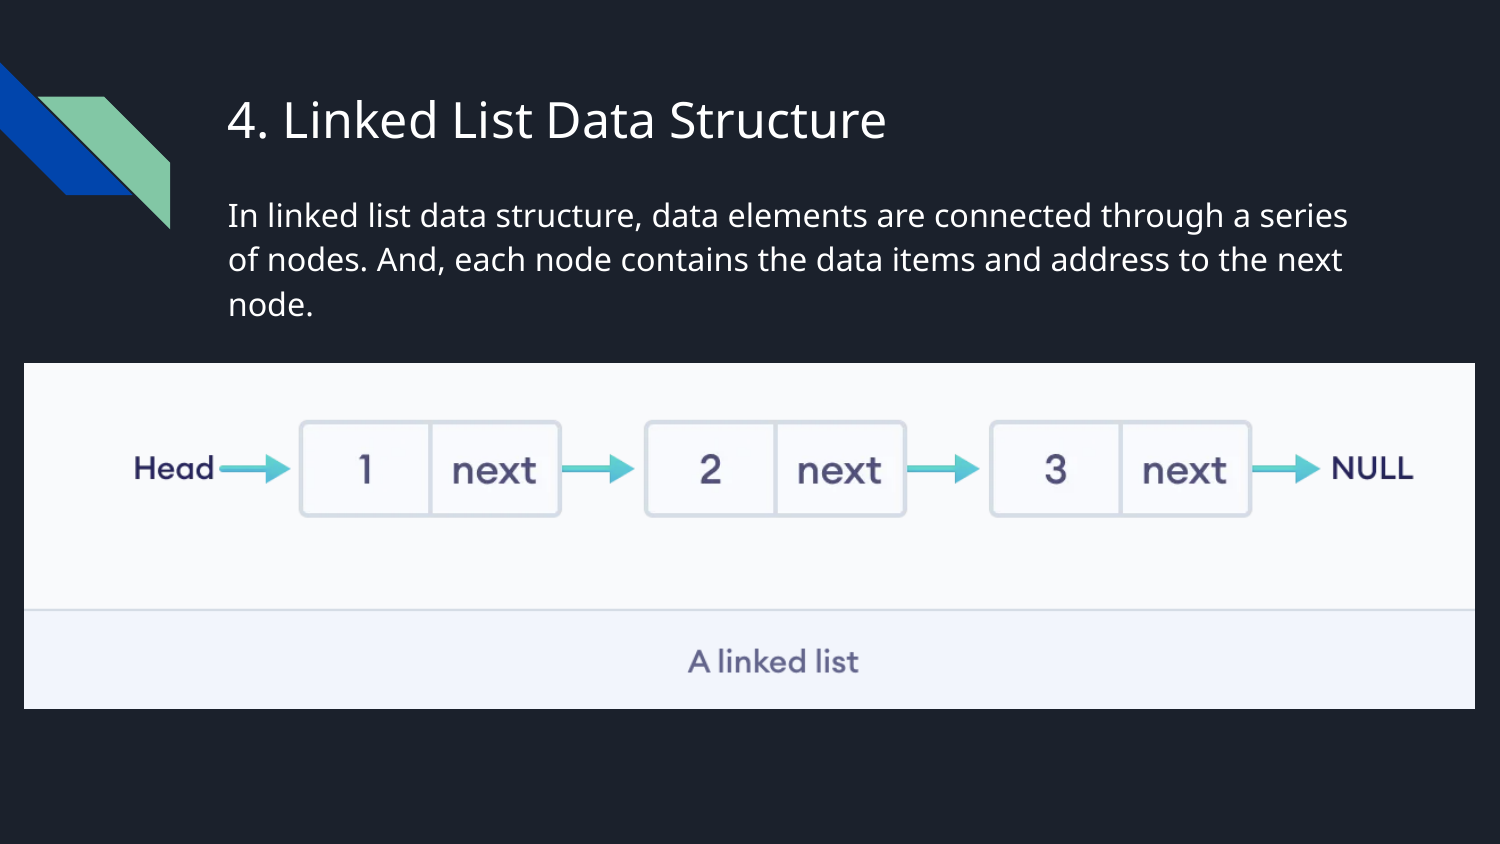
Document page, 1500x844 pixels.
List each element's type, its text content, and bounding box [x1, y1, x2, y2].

list In linked list data structure, data elements are connected through a series of nodes. And, each node contains the data items and address to the next node. [212, 174, 1368, 339]
picture [24, 362, 1476, 709]
title 4. Linked List Data Structure [212, 64, 1368, 174]
